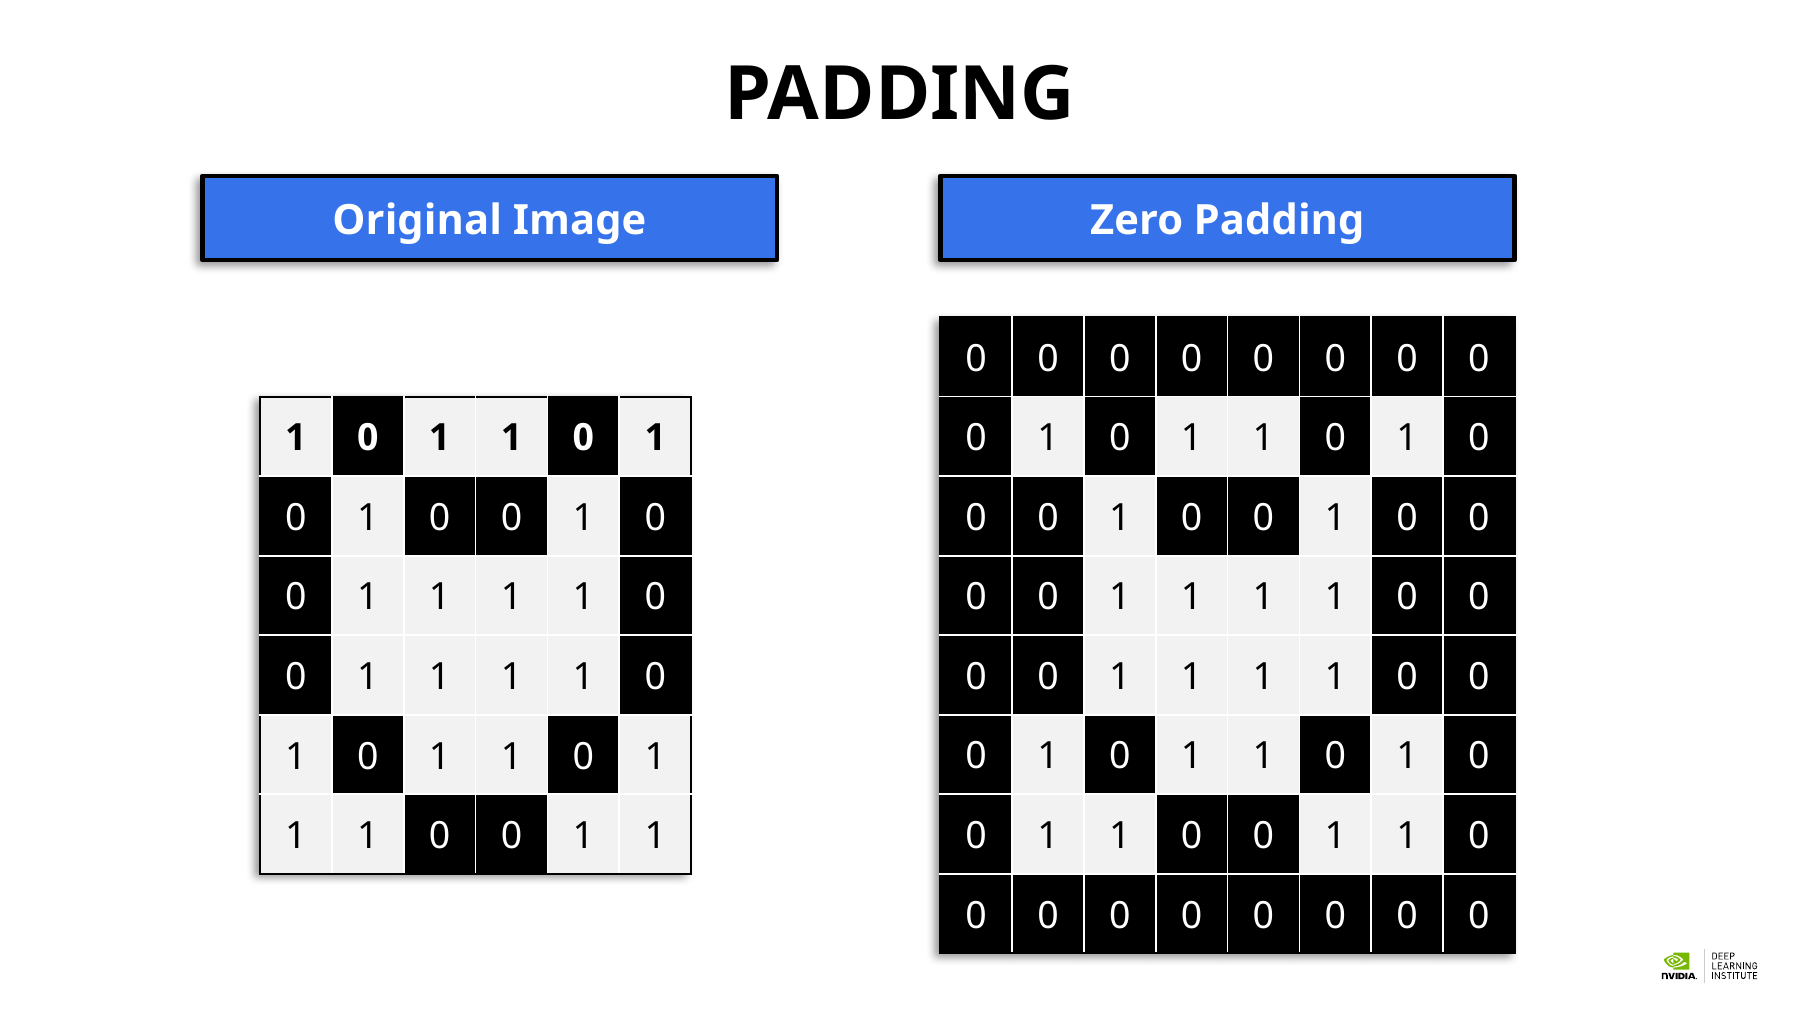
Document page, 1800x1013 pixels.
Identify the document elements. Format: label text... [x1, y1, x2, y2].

table_cell 0 [1444, 397, 1514, 475]
table_cell 0 [620, 636, 690, 714]
table_cell 0 [1085, 875, 1155, 952]
table_cell 1 [1300, 557, 1370, 634]
table_cell 1 [405, 636, 475, 714]
table_cell 1 [548, 795, 618, 873]
table_header 1 [476, 398, 547, 475]
table_cell 0 [1444, 875, 1514, 952]
text_box Original Image [200, 174, 779, 262]
table_cell 1 [1157, 397, 1227, 475]
table_header 0 [941, 318, 1011, 396]
table_cell 1 [620, 795, 690, 873]
table_header 0 [1228, 318, 1299, 396]
table_header 0 [548, 398, 618, 475]
text_box Zero Padding [938, 174, 1517, 262]
table_cell 0 [1085, 716, 1155, 793]
table_cell 1 [476, 716, 547, 793]
table_cell 1 [1372, 716, 1442, 793]
table_cell 0 [1444, 795, 1514, 873]
table_cell 1 [333, 636, 403, 714]
table_cell 0 [1300, 397, 1370, 475]
table_cell 0 [1372, 477, 1442, 555]
table_cell 0 [261, 477, 331, 555]
table_cell 1 [1013, 716, 1083, 793]
table_cell 0 [1444, 557, 1514, 634]
table_cell 0 [405, 477, 475, 555]
text_box Padding [81, 46, 1719, 144]
table_cell 1 [1300, 477, 1370, 555]
table_cell 0 [941, 716, 1011, 793]
table_cell 0 [476, 477, 547, 555]
table_cell 0 [548, 716, 618, 793]
table_header 0 [1085, 318, 1155, 396]
table_cell 0 [941, 477, 1011, 555]
table_header 0 [333, 398, 403, 475]
table_cell 1 [1228, 397, 1299, 475]
table_cell 1 [1228, 716, 1299, 793]
table_cell 1 [548, 477, 618, 555]
table_cell 1 [1228, 636, 1299, 714]
table_header 0 [1444, 318, 1514, 396]
table_cell 1 [333, 557, 403, 634]
table_header 0 [1300, 318, 1370, 396]
table_cell 1 [1157, 636, 1227, 714]
table_cell 0 [1228, 477, 1299, 555]
table_cell 1 [476, 557, 547, 634]
table_cell 1 [1085, 636, 1155, 714]
table_cell 0 [620, 557, 690, 634]
table_cell 0 [405, 795, 475, 873]
table_cell 0 [620, 477, 690, 555]
table_cell 1 [405, 716, 475, 793]
table_header 1 [405, 398, 475, 475]
table_cell 0 [1228, 875, 1299, 952]
table_cell 1 [1372, 795, 1442, 873]
table_cell 1 [261, 716, 331, 793]
table_cell 1 [1013, 397, 1083, 475]
table_cell 0 [1013, 636, 1083, 714]
table_header 1 [261, 398, 331, 475]
table_cell 1 [1085, 477, 1155, 555]
table_cell 0 [1157, 477, 1227, 555]
table_cell 0 [941, 795, 1011, 873]
table_cell 1 [476, 636, 547, 714]
table_cell 0 [1300, 875, 1370, 952]
table_cell 0 [1444, 636, 1514, 714]
table_cell 0 [1013, 477, 1083, 555]
table_cell 0 [1372, 875, 1442, 952]
table_cell 1 [333, 795, 403, 873]
table_cell 1 [261, 795, 331, 873]
table_cell 1 [1228, 557, 1299, 634]
table_cell 0 [1157, 875, 1227, 952]
table_cell 0 [333, 716, 403, 793]
table_cell 1 [620, 716, 690, 793]
table_cell 1 [548, 636, 618, 714]
table_cell 0 [941, 875, 1011, 952]
table_cell 0 [1085, 397, 1155, 475]
table_cell 0 [1444, 716, 1514, 793]
table_header 1 [620, 398, 690, 475]
table_cell 0 [261, 557, 331, 634]
table_cell 0 [941, 397, 1011, 475]
table_header 0 [1157, 318, 1227, 396]
table_cell 0 [261, 636, 331, 714]
table_cell 1 [1157, 716, 1227, 793]
table_cell 0 [1013, 557, 1083, 634]
table_cell 0 [941, 557, 1011, 634]
table_cell 1 [405, 557, 475, 634]
table_cell 0 [1157, 795, 1227, 873]
table_cell 1 [1300, 636, 1370, 714]
table_cell 1 [1085, 557, 1155, 634]
table_cell 1 [1157, 557, 1227, 634]
table_cell 1 [1085, 795, 1155, 873]
table_cell 1 [333, 477, 403, 555]
table_cell 1 [1372, 397, 1442, 475]
table_cell 0 [941, 636, 1011, 714]
table_cell 1 [1013, 795, 1083, 873]
table_cell 0 [1372, 557, 1442, 634]
table_cell 1 [1300, 795, 1370, 873]
table_cell 0 [1300, 716, 1370, 793]
table_cell 0 [476, 795, 547, 873]
table_cell 0 [1372, 636, 1442, 714]
table_header 0 [1013, 318, 1083, 396]
table_cell 0 [1444, 477, 1514, 555]
table_header 0 [1372, 318, 1442, 396]
table_cell 1 [548, 557, 618, 634]
table_cell 0 [1228, 795, 1299, 873]
table_cell 0 [1013, 875, 1083, 952]
